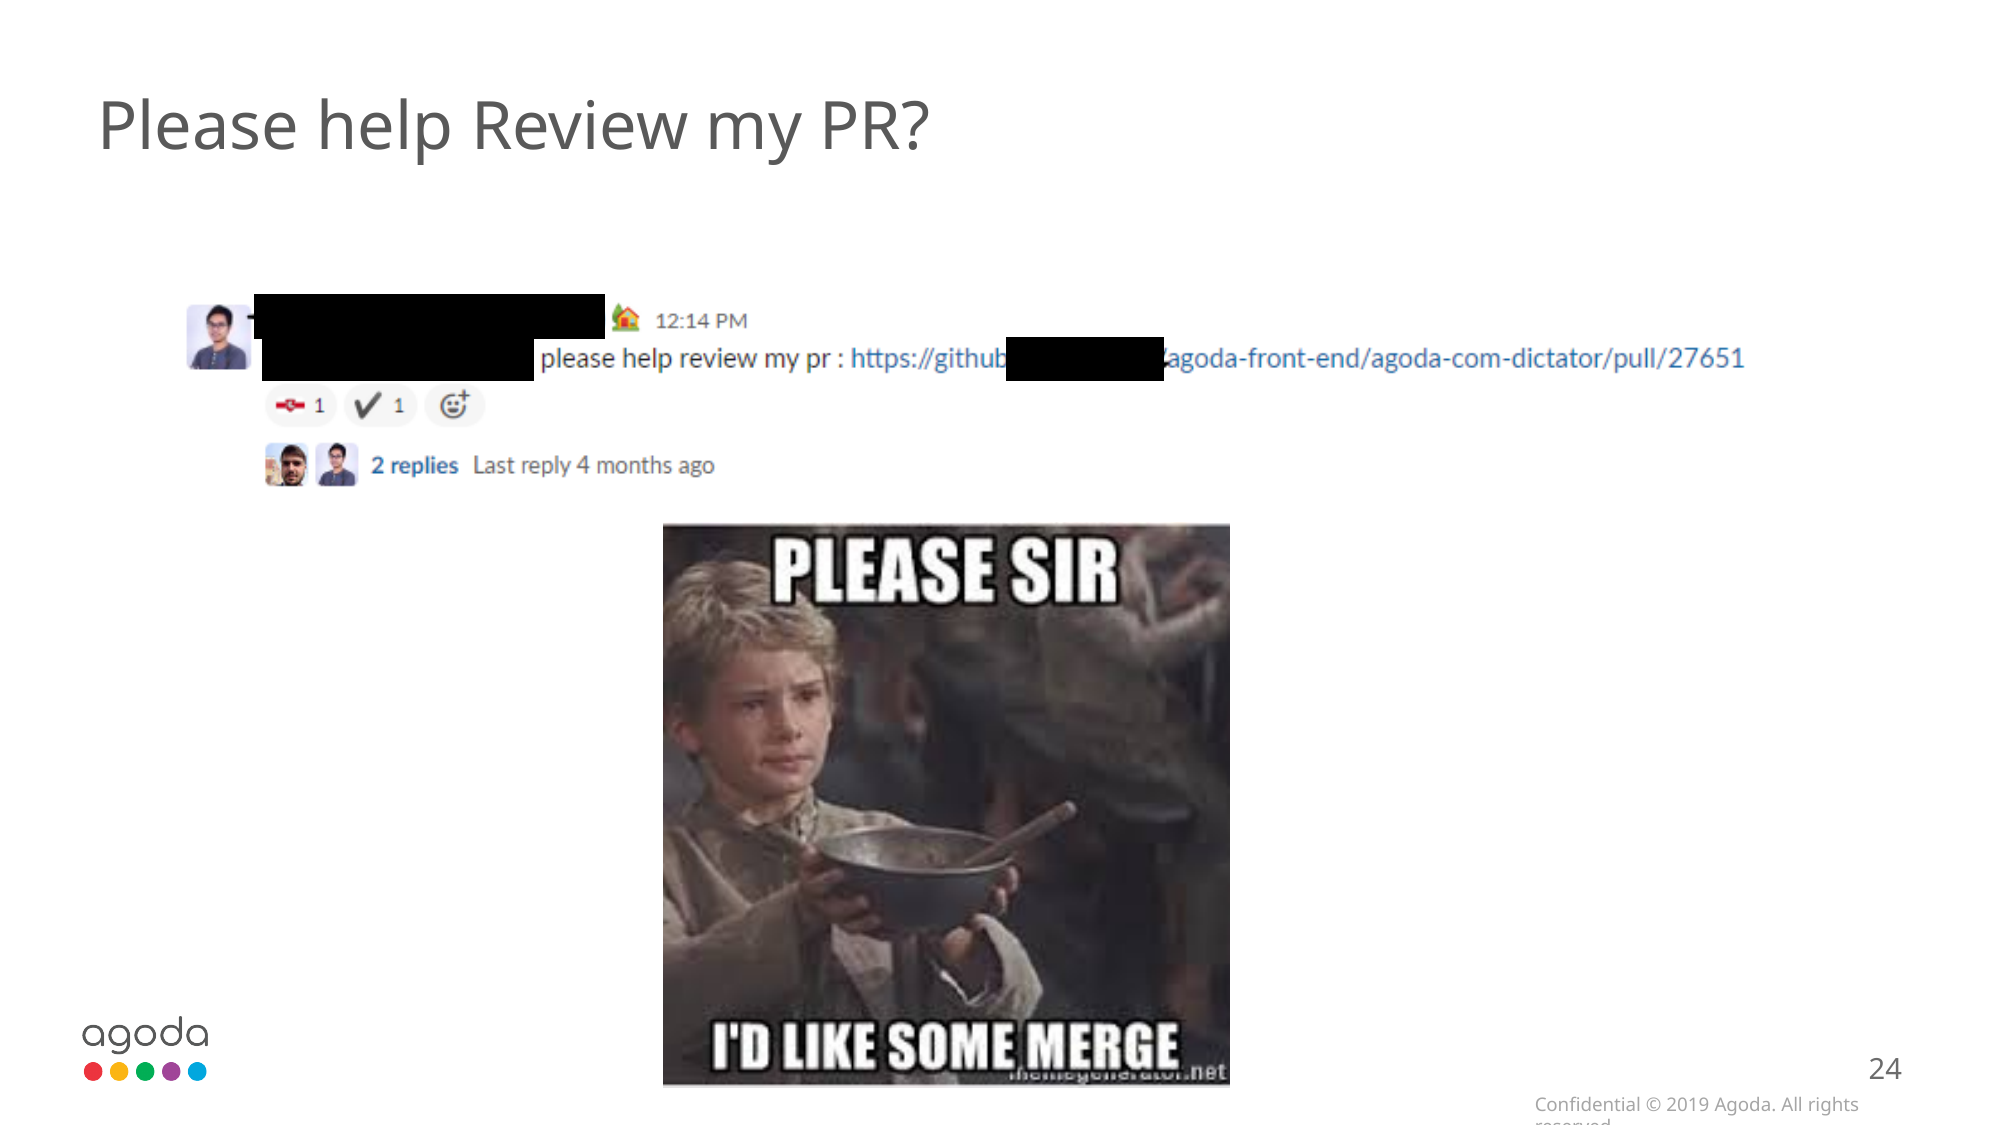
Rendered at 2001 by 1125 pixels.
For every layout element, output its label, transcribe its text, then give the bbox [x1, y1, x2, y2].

slide_number 24 [1832, 1049, 1918, 1092]
picture [663, 522, 1230, 1088]
picture [171, 289, 1773, 499]
picture [82, 1016, 208, 1081]
title Please help Review my PR? [82, 74, 1918, 284]
